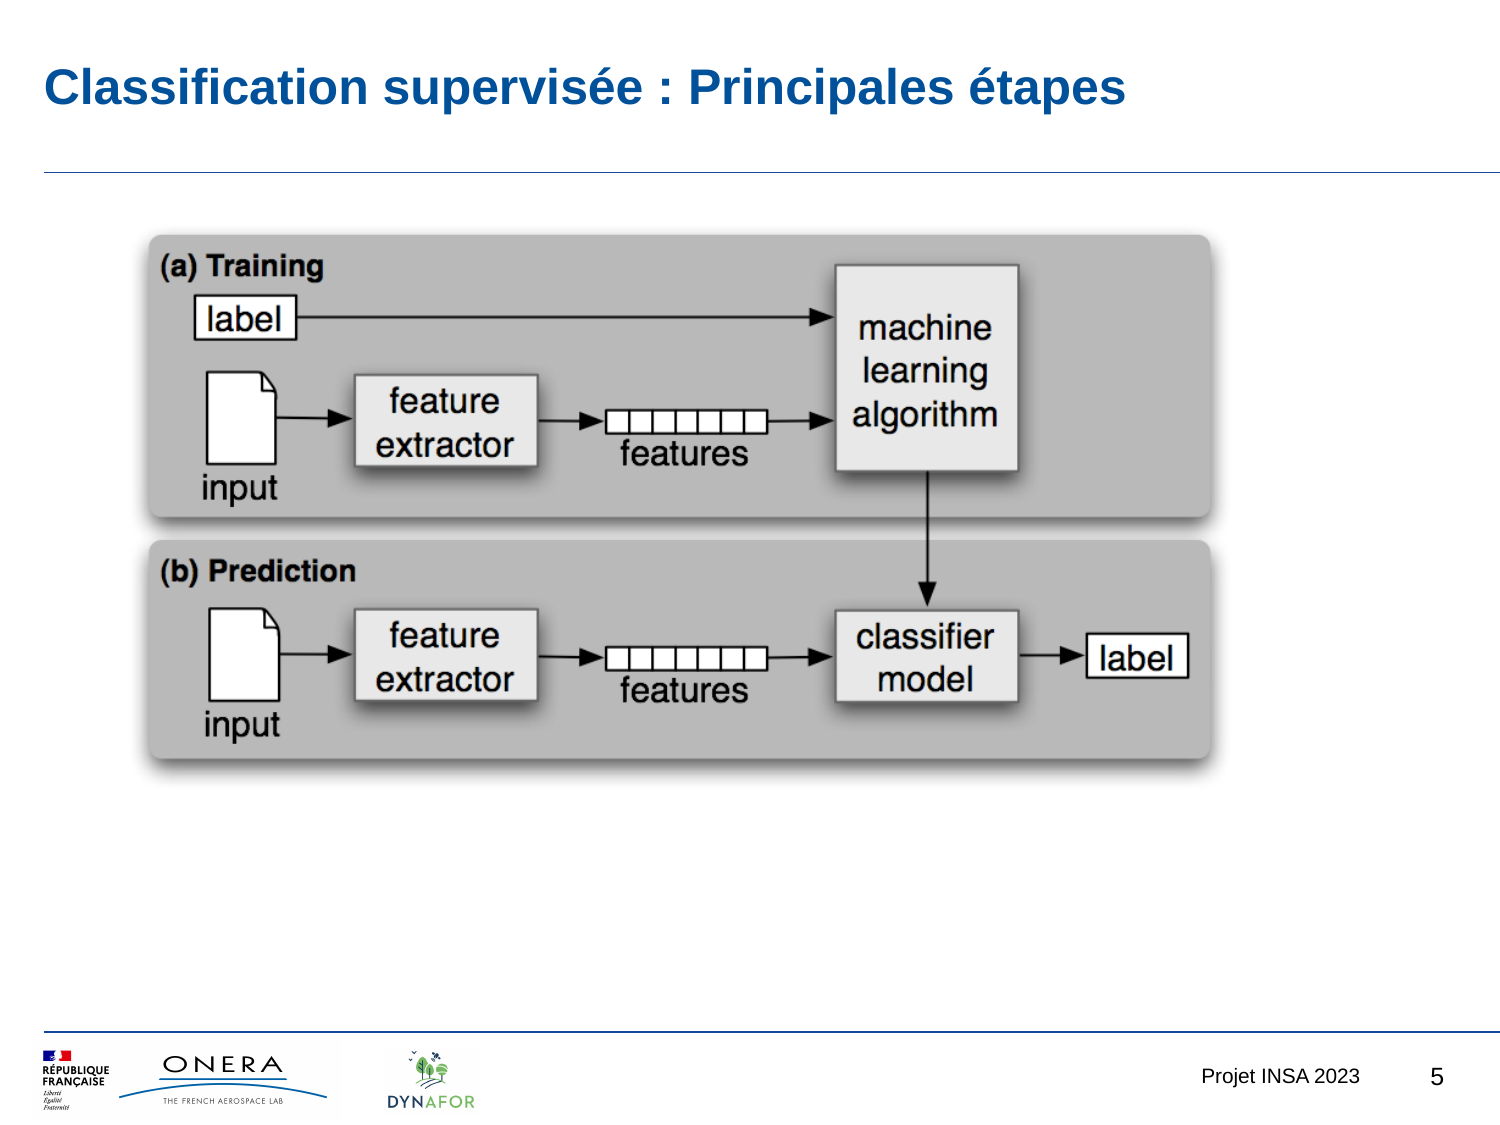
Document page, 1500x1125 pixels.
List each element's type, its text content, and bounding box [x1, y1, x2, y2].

title Classification supervisée : Principales étapes [43, 0, 1486, 169]
picture [123, 219, 1237, 794]
picture [33, 1040, 342, 1120]
picture [383, 1046, 479, 1118]
slide_number 5 [1374, 1025, 1500, 1125]
